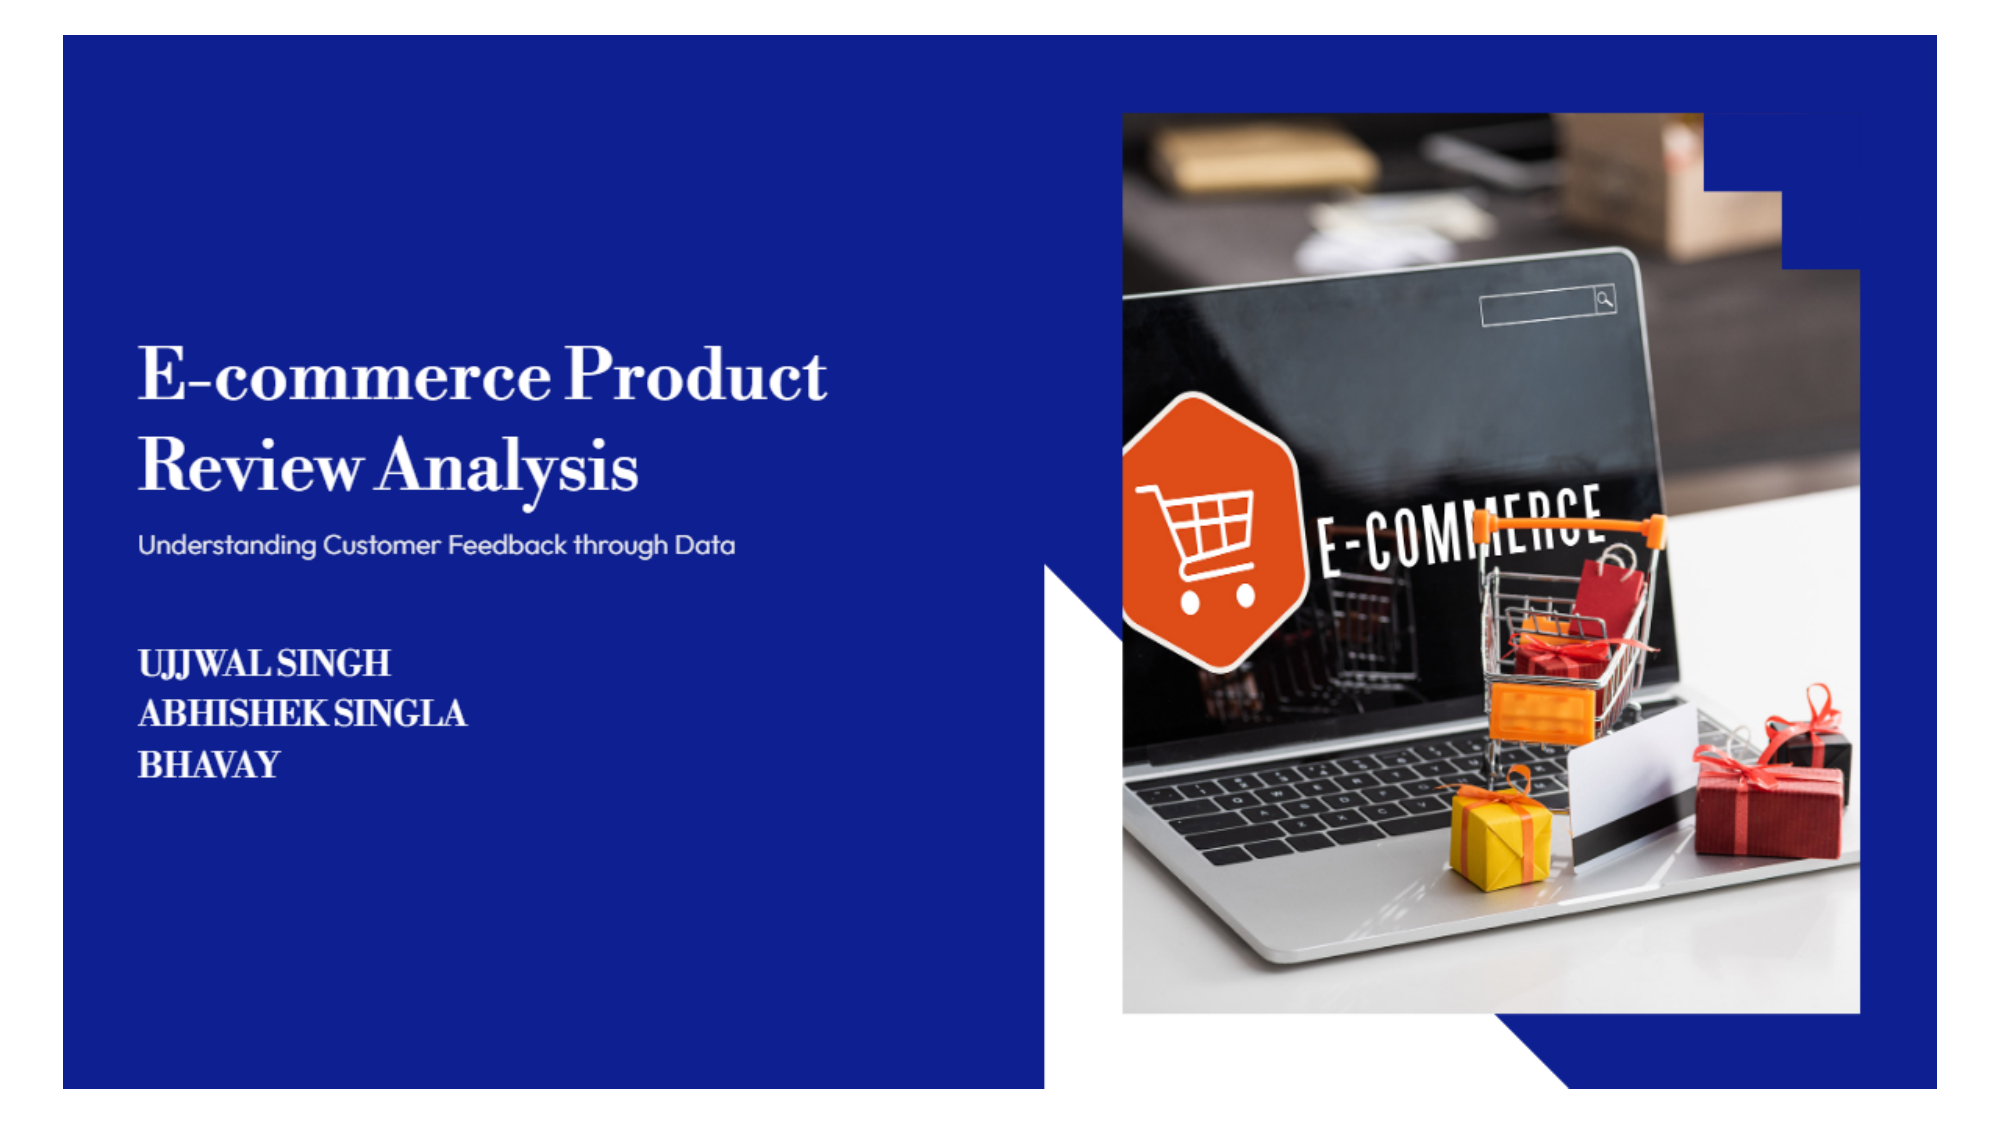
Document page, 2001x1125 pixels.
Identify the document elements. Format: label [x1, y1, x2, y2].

picture [63, 35, 1937, 1090]
